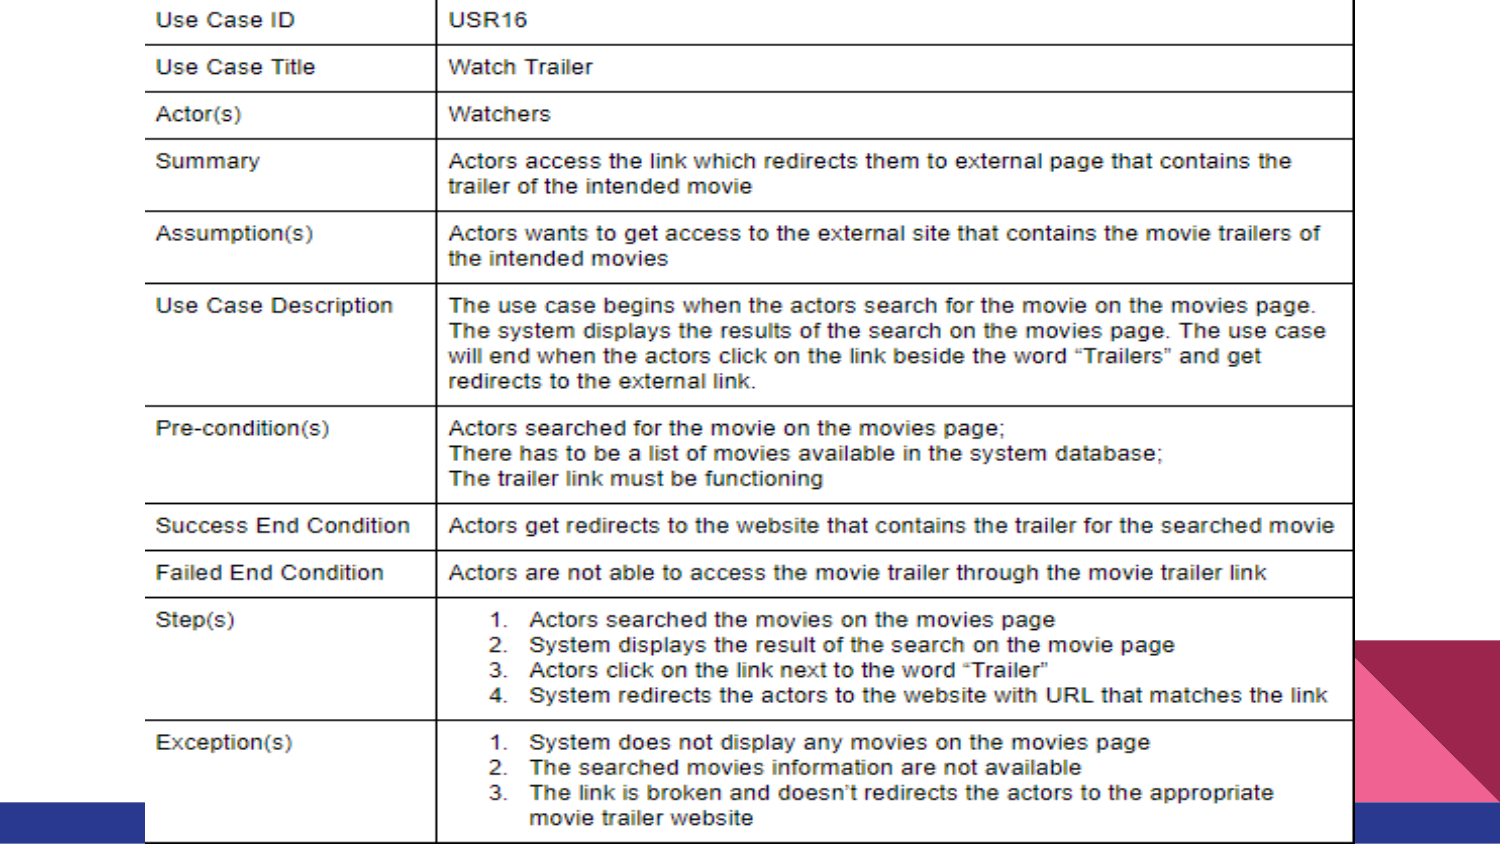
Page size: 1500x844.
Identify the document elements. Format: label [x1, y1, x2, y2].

picture [145, 0, 1355, 844]
